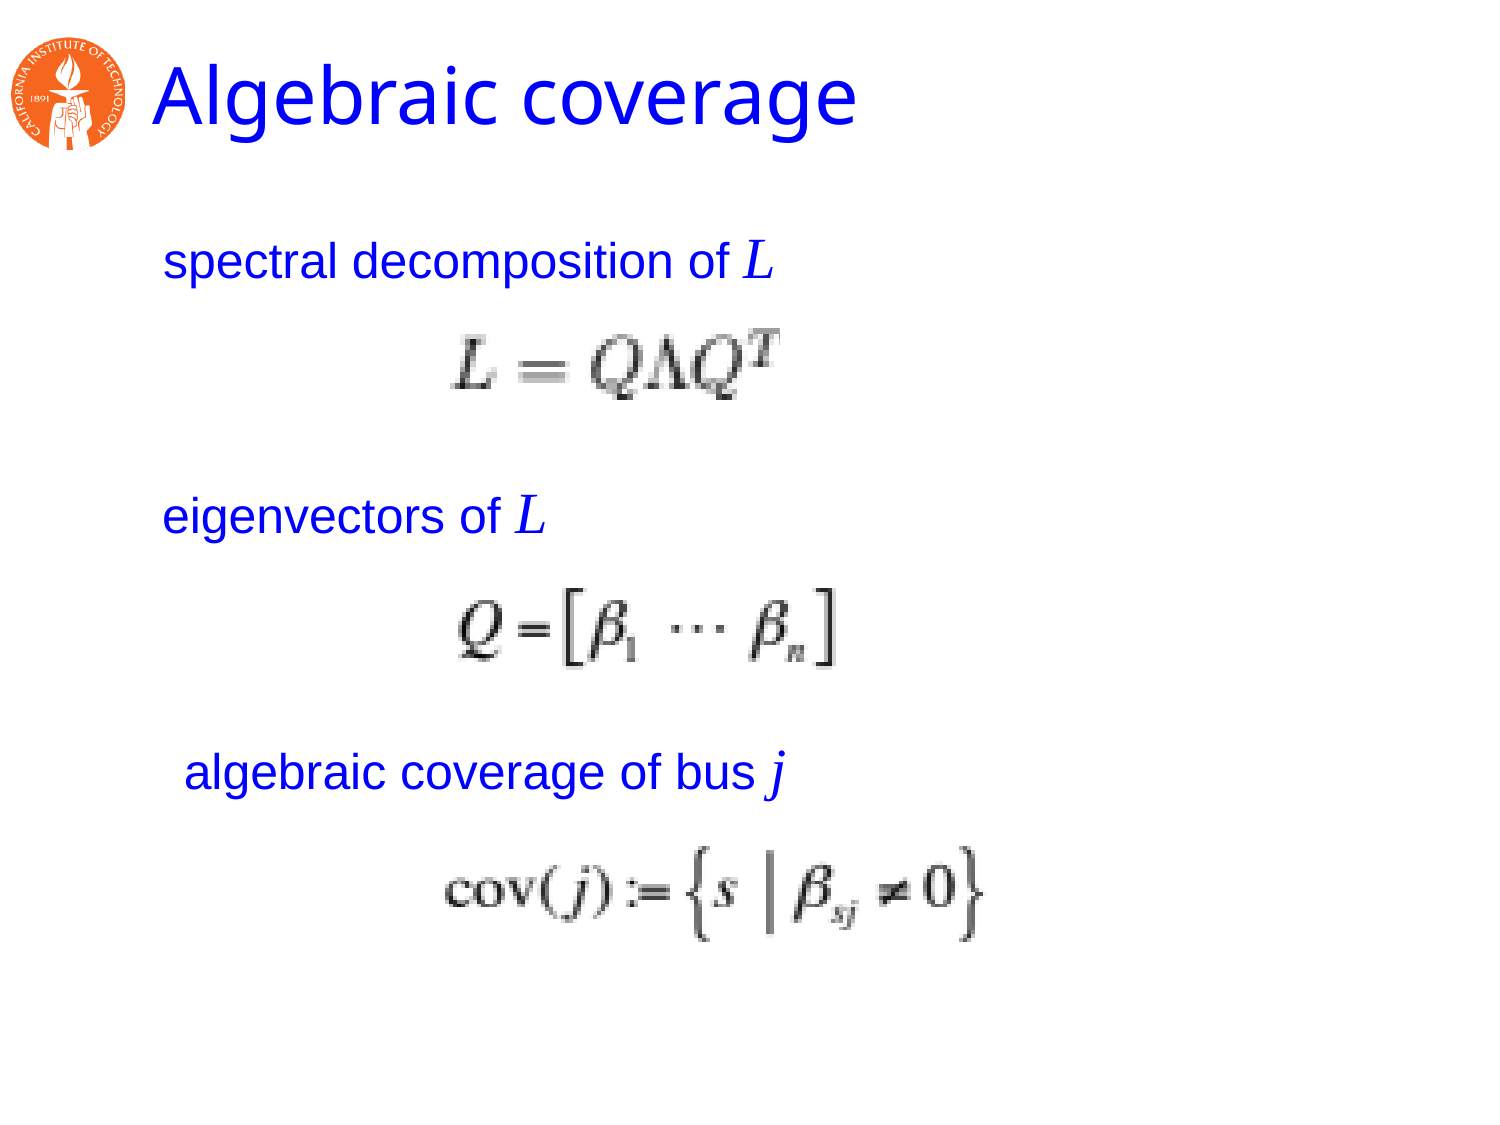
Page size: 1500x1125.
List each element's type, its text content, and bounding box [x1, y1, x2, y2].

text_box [437, 835, 988, 951]
picture [449, 312, 781, 401]
text_box spectral decomposition of L [148, 212, 792, 298]
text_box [449, 580, 842, 676]
title Algebraic coverage [137, 37, 1463, 176]
text_box algebraic coverage of bus j [169, 723, 802, 809]
text_box eigenvectors of L [147, 468, 563, 553]
